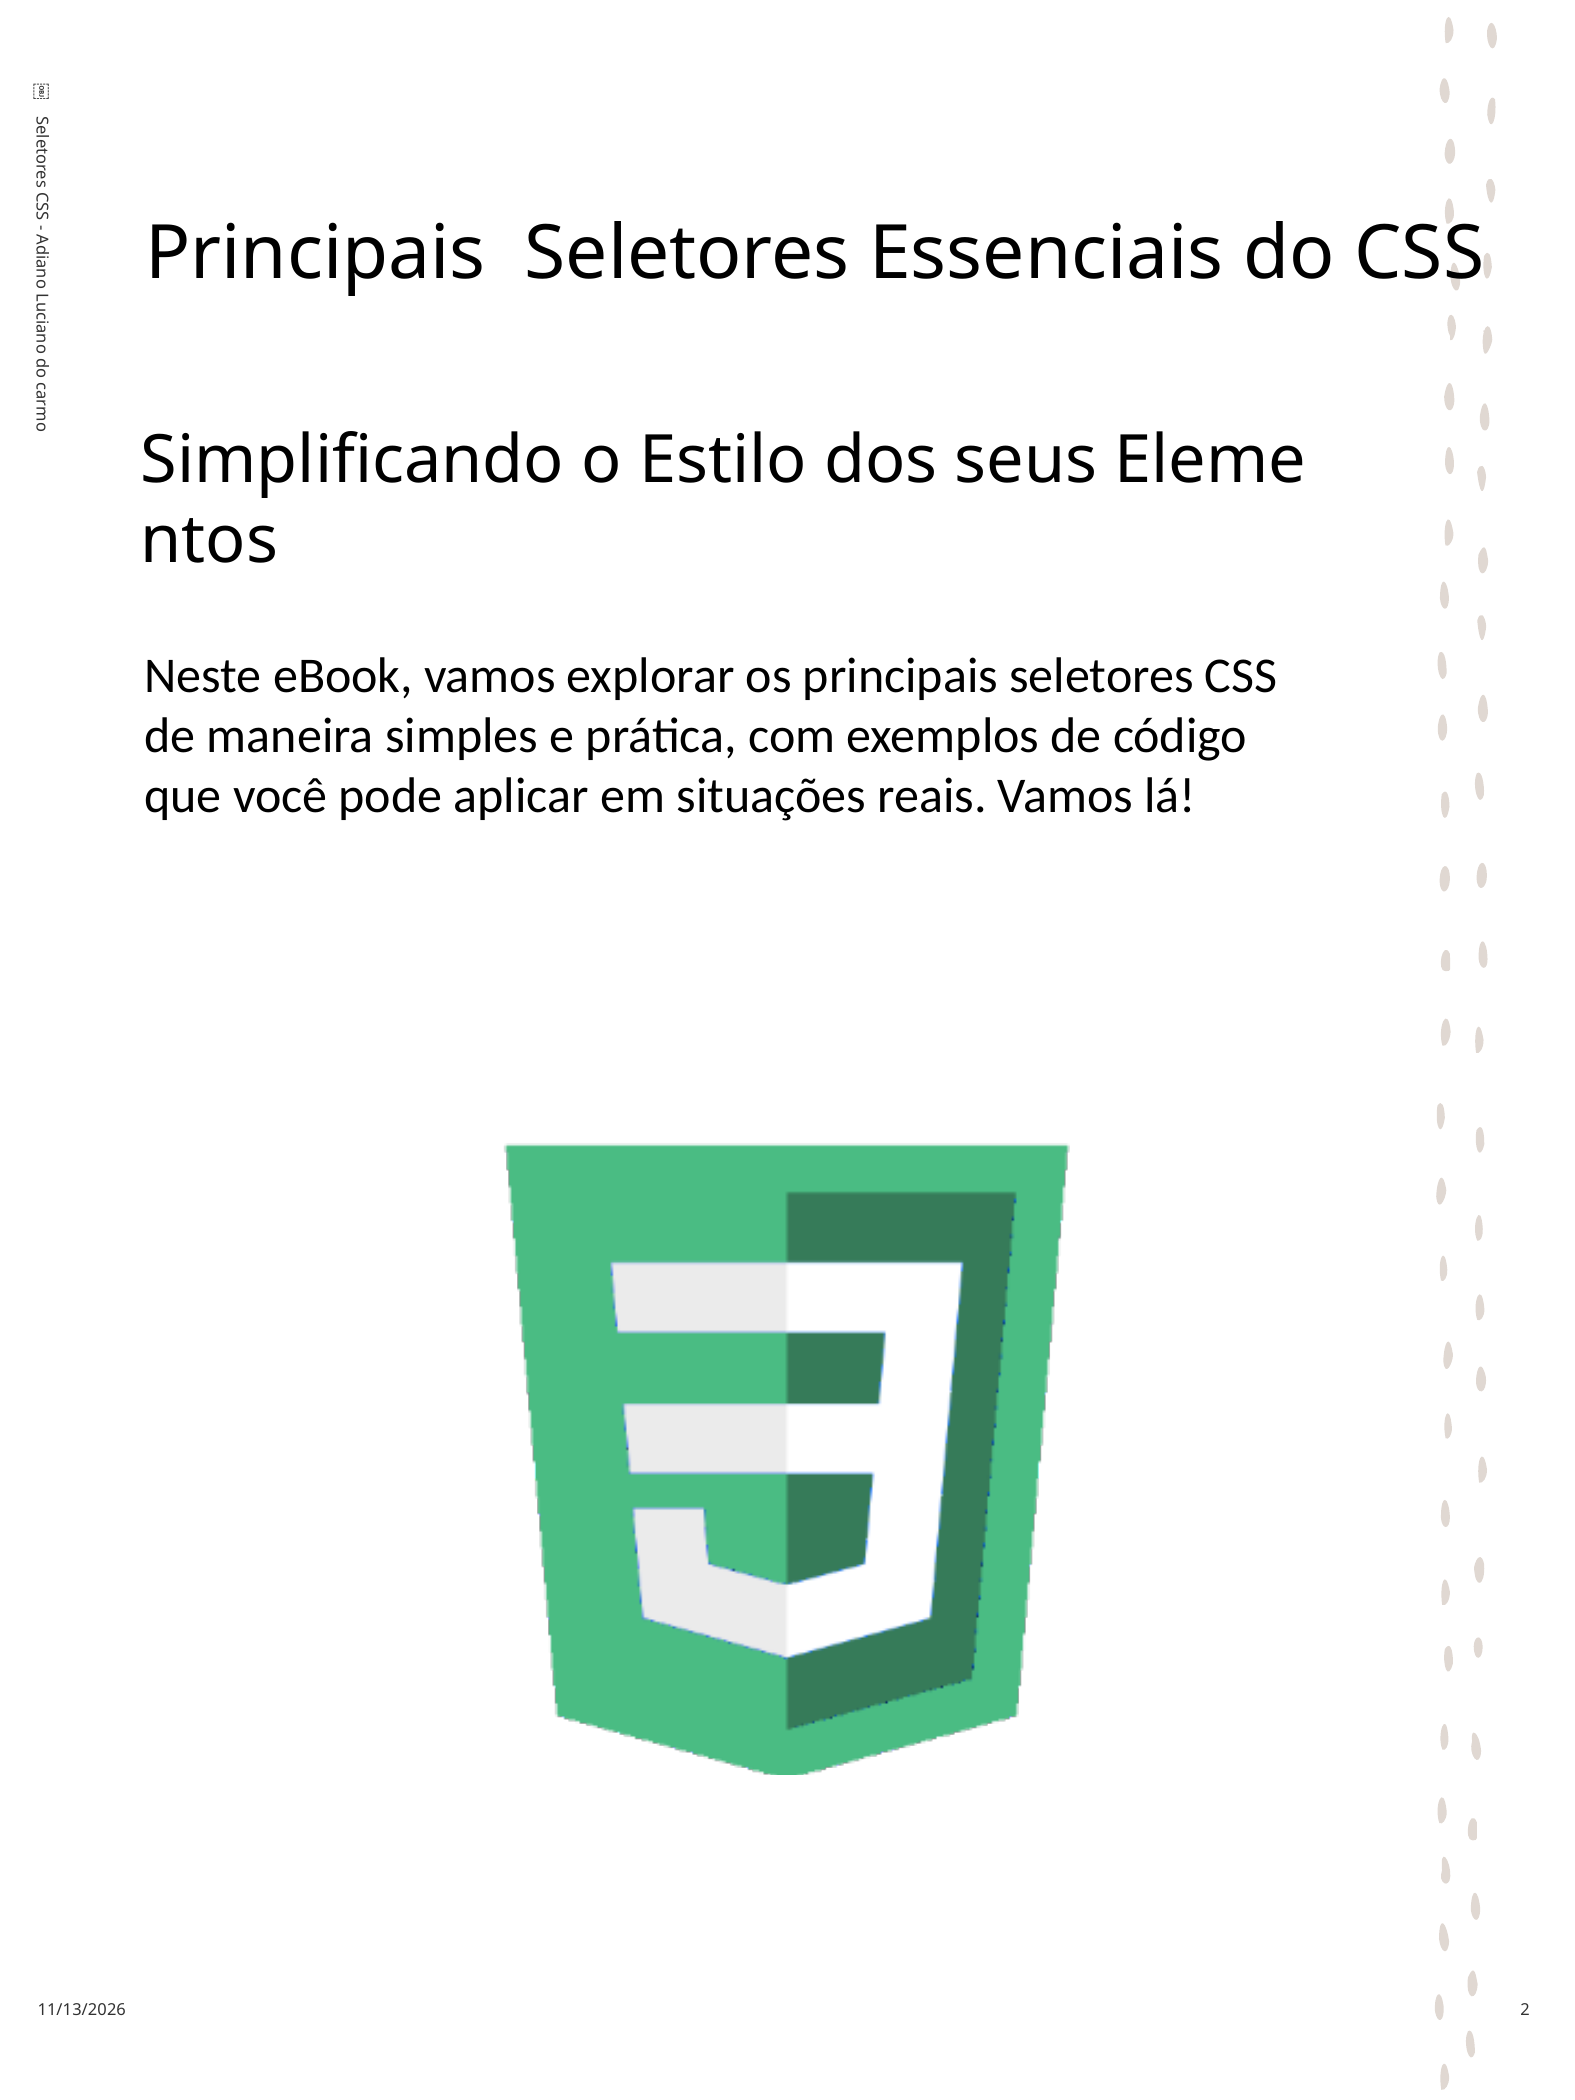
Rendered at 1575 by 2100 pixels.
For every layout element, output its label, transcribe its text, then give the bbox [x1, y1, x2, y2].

picture [393, 1110, 1179, 1775]
text_box Neste eBook, vamos explorar os principais seletores CSS de maneira simples e prática, com exemplos de código que você pode aplicar em situações reais. Vamos lá! [129, 634, 1348, 935]
text_box Principais Seletores Essenciais do CSS [130, 196, 1551, 302]
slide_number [22, 1954, 391, 2067]
slide_number 2 [1480, 1954, 1545, 2067]
footer ￼ Seletores CSS - Adiano Luciano do carmo [15, 68, 69, 1342]
text_box Simplificando o Estilo dos seus Elementos [125, 408, 1353, 583]
